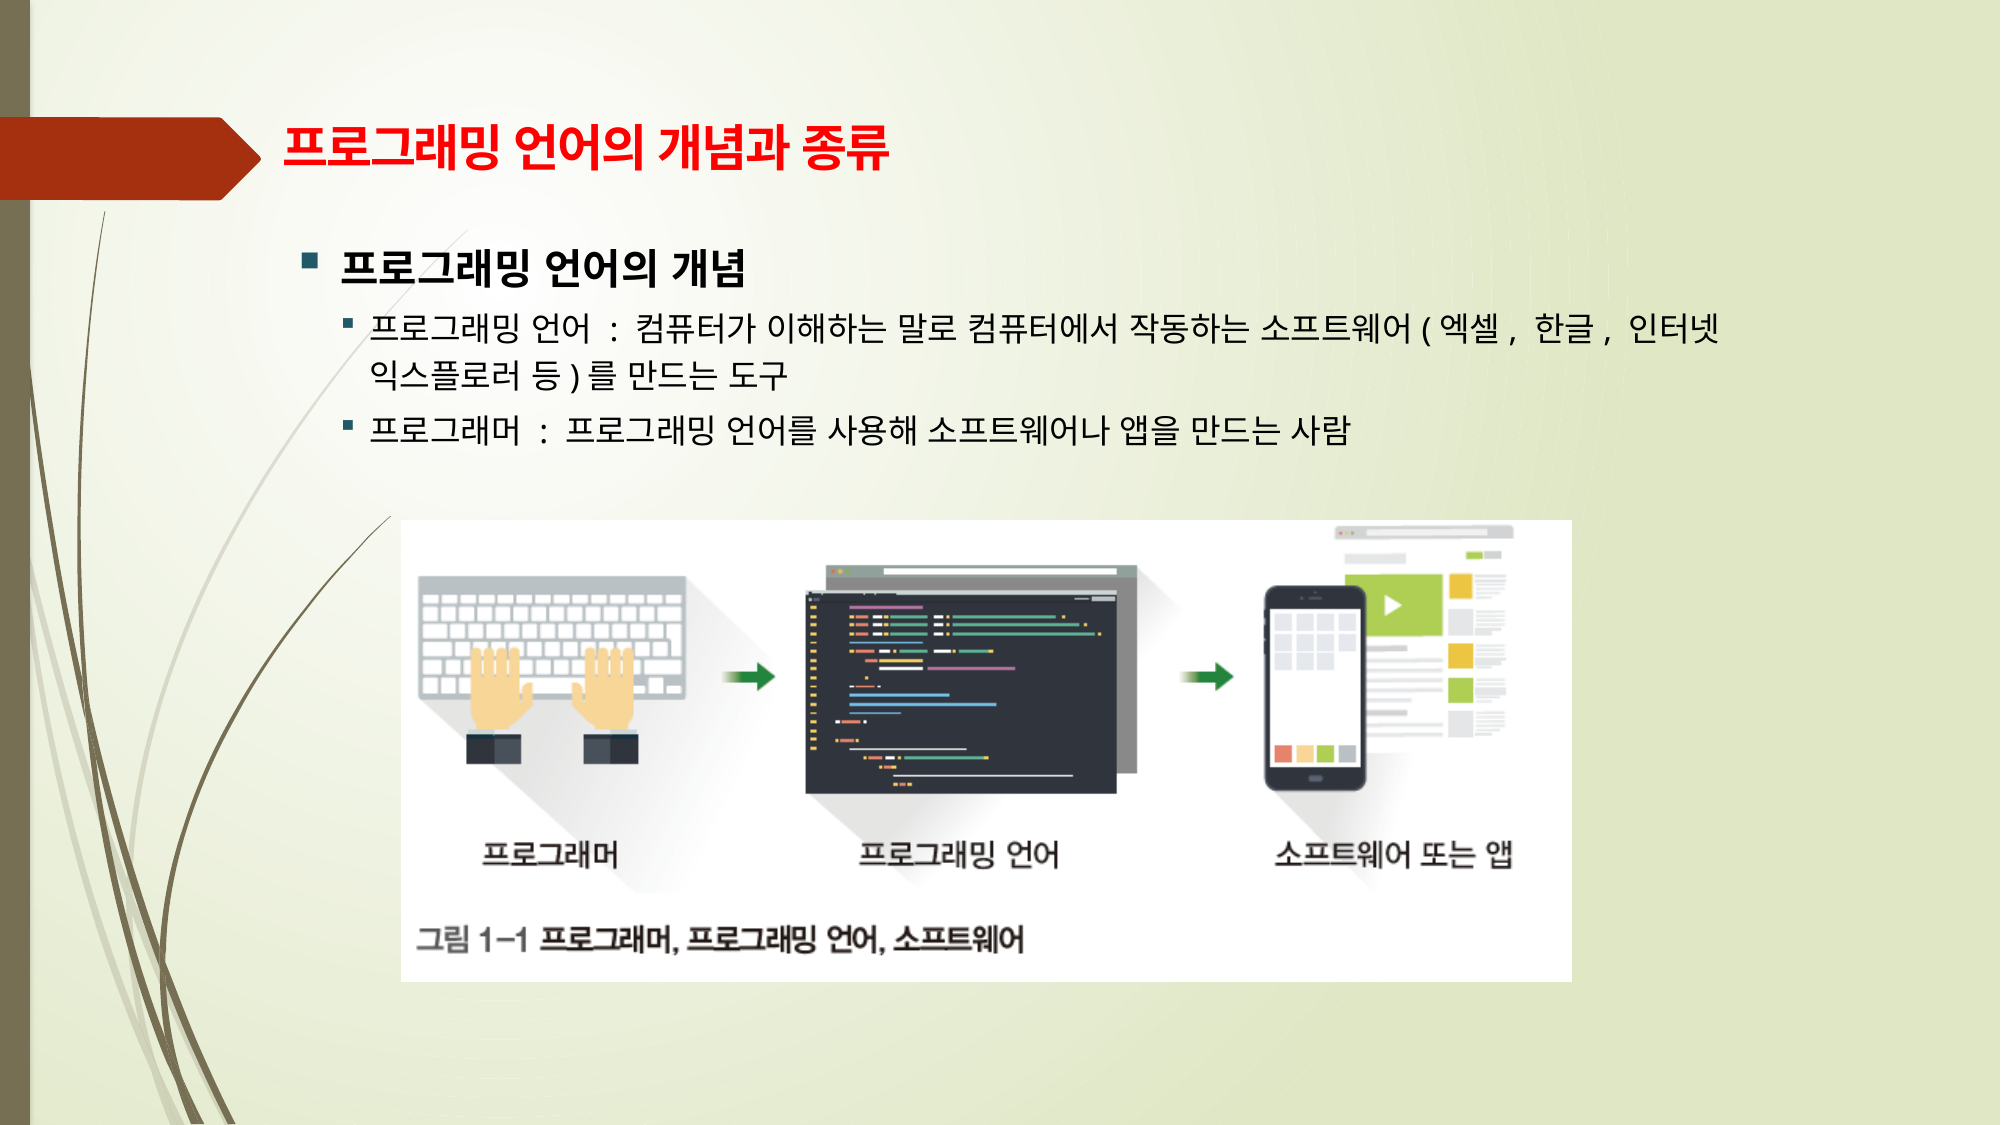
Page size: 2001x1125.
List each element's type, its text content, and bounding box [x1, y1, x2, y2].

picture [400, 520, 1572, 983]
text_box 프로그래밍 언어의 개념과 종류 [266, 107, 1544, 186]
text_box 프로그래밍 언어의 개념 프로그래밍 언어 : 컴퓨터가 이해하는 말로 컴퓨터에서 작동하는 소프트웨어(엑셀, 한글, 인터넷 익스플로러 등)를 만드는 도구 프로그래머 : 프로그래밍 언어를 사용해 소프트웨어나 앱을 만드는 사람 [266, 225, 1738, 1125]
